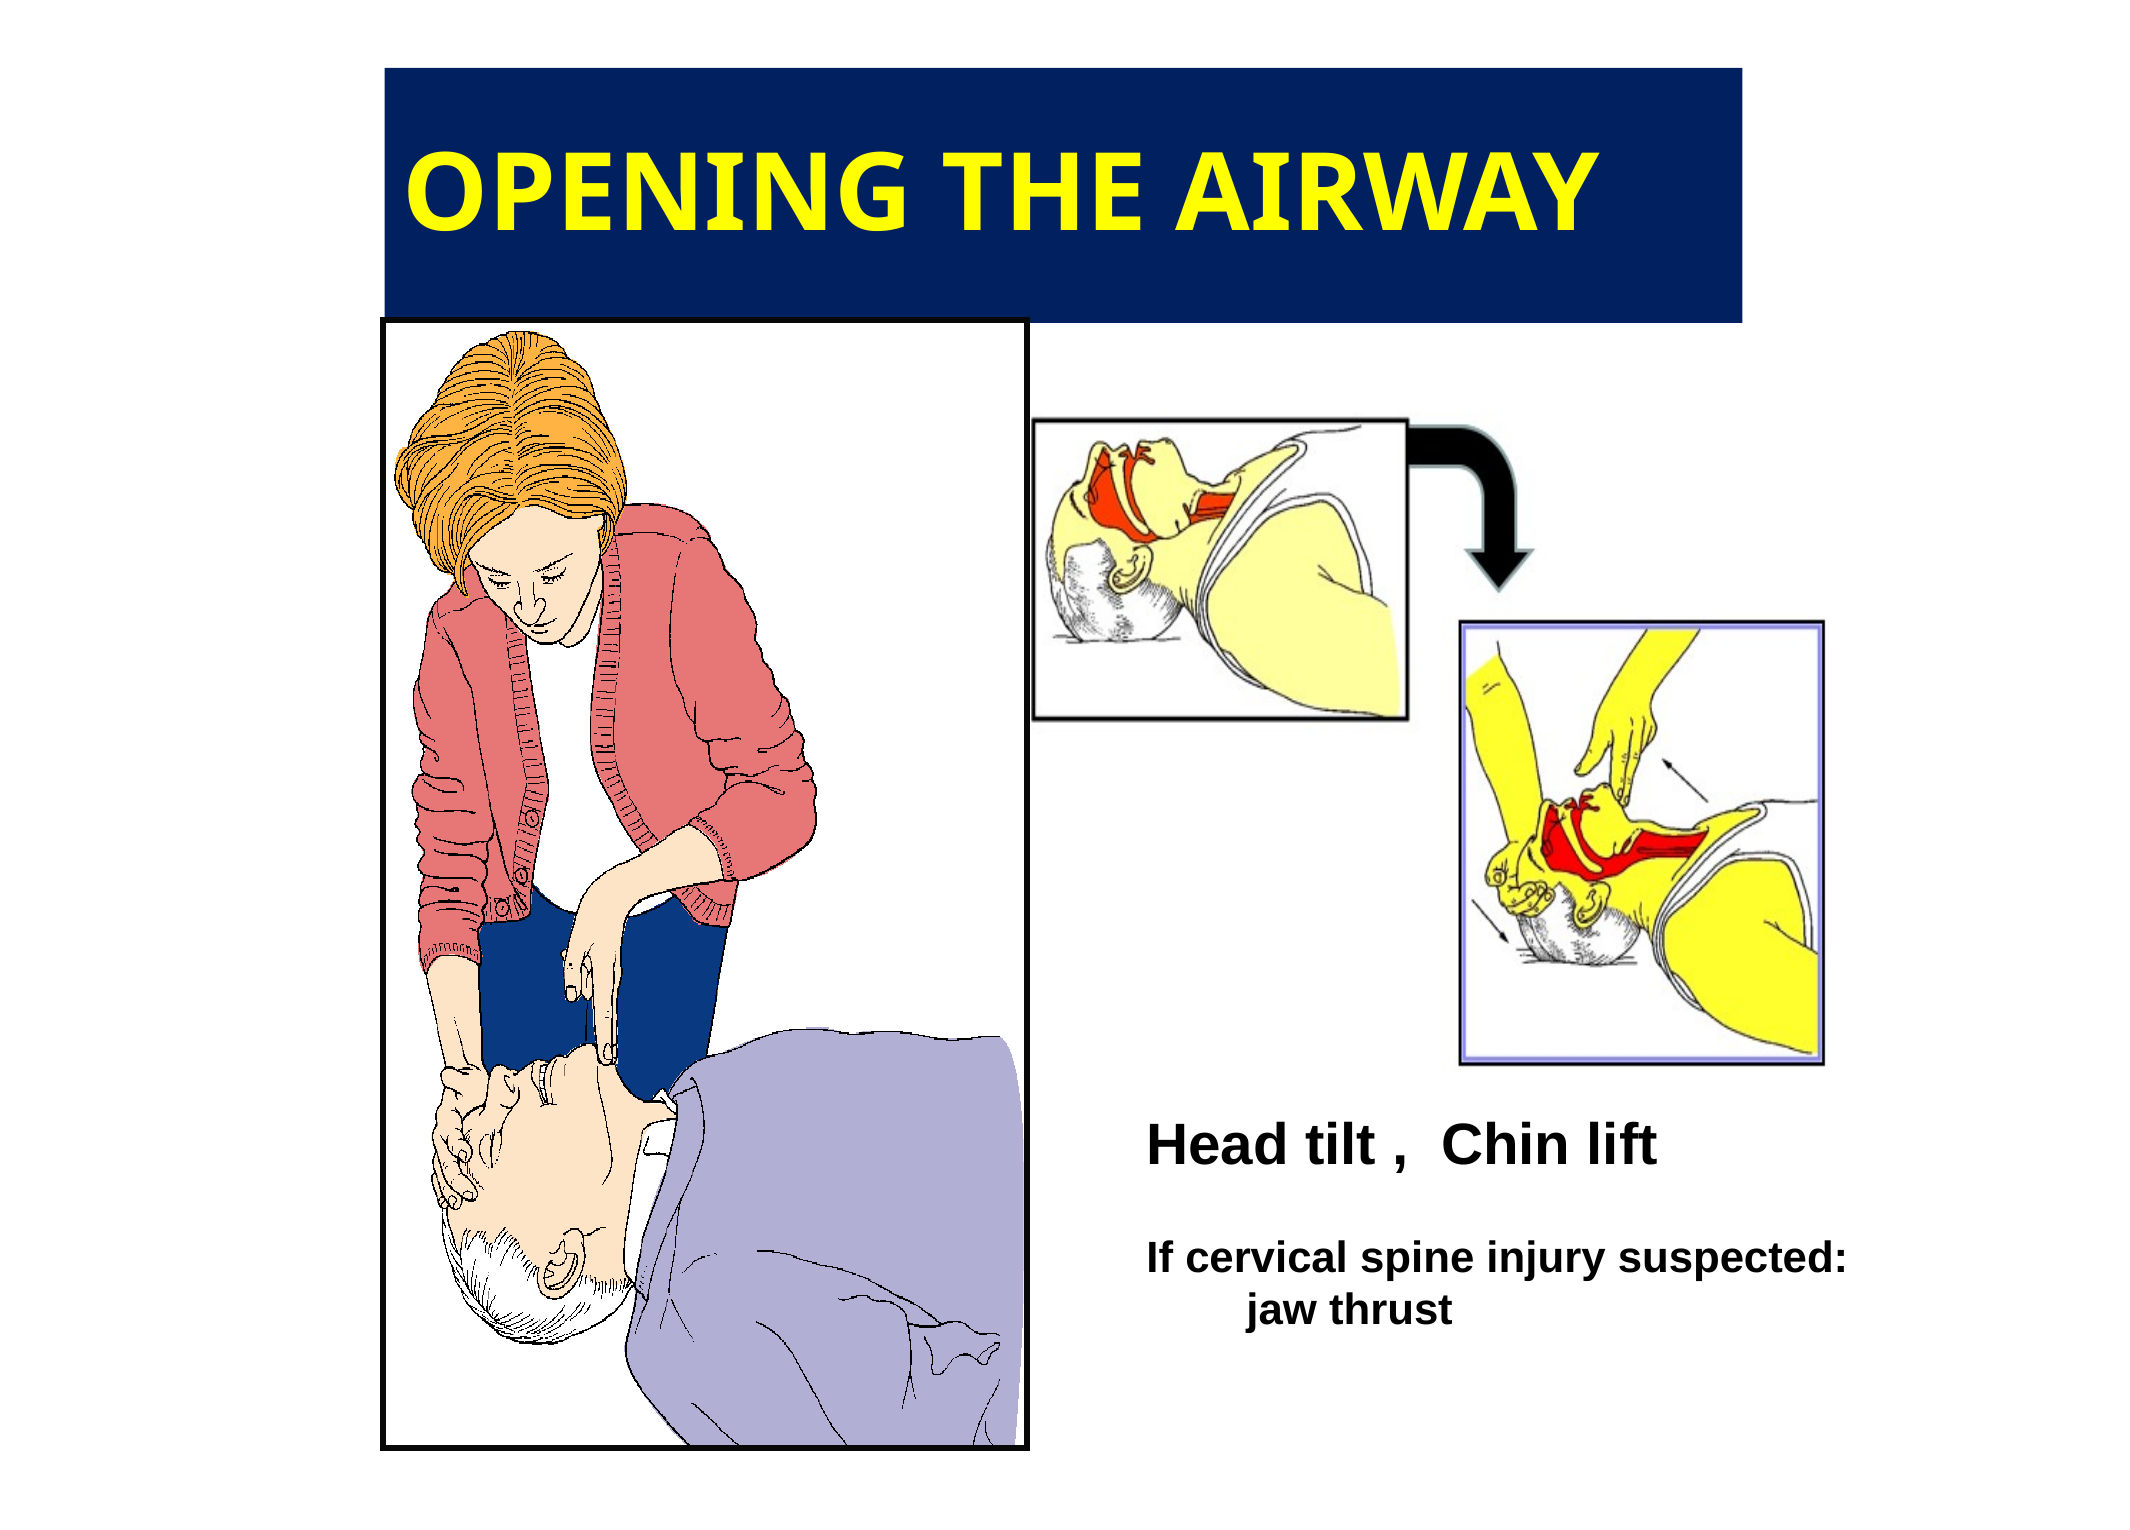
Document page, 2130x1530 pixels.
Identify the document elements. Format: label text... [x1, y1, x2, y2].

text_box Head tilt , Chin lift If cervical spine injury suspected: jaw thrust [1128, 1097, 1867, 1343]
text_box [386, 322, 1024, 1445]
picture [1031, 412, 1828, 1070]
title OPENING THE AIRWAY [384, 67, 1743, 323]
